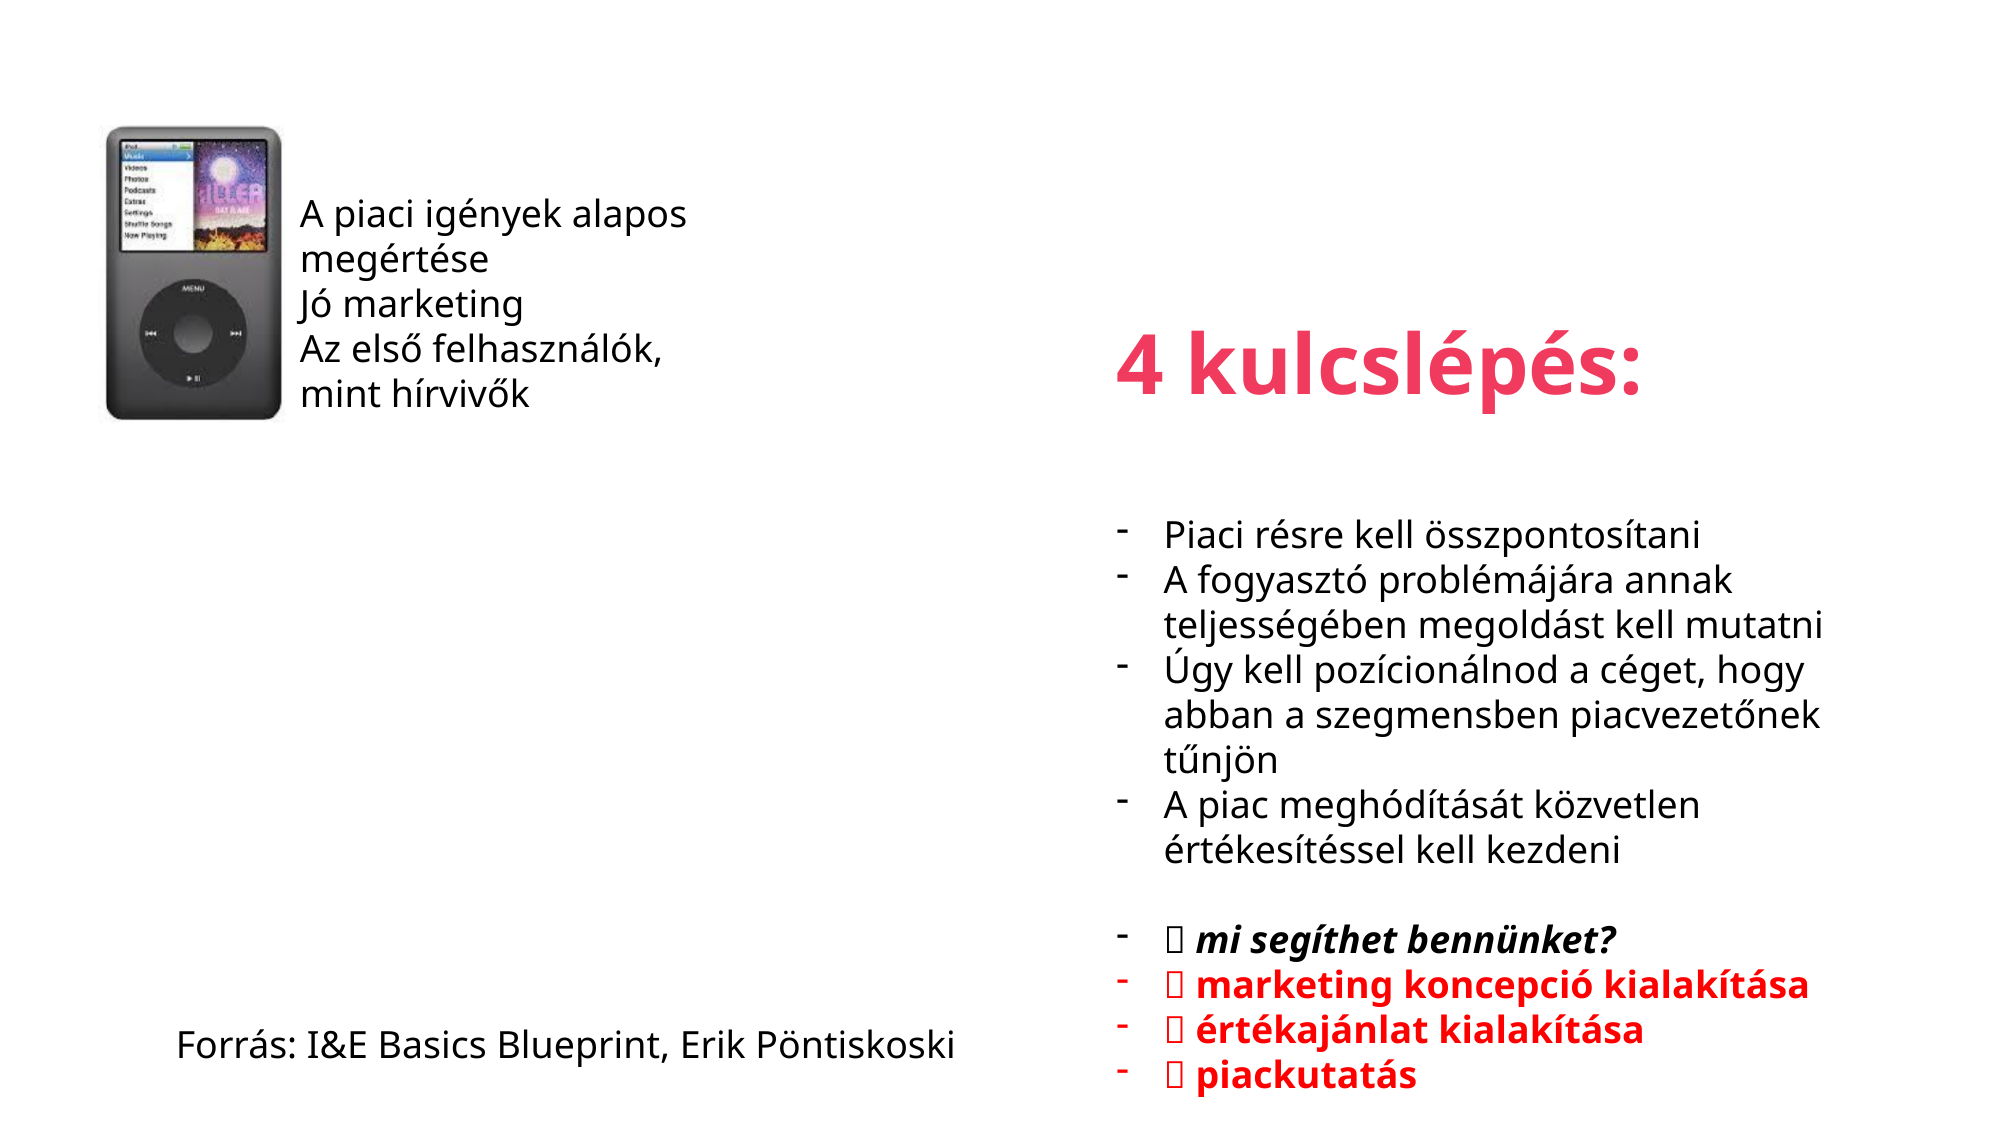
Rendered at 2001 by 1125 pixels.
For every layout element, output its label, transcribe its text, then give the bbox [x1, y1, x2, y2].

text_box A piaci igények alapos megértése Jó marketing Az első felhasználók, mint hírvivők [324, 182, 769, 423]
text_box Forrás: I&E Basics Blueprint, Erik Pöntiskoski [161, 1013, 1019, 1119]
text_box 4 kulcslépés: Piaci résre kell összpontosítani A fogyasztó problémájára annak teljességében megoldást kell mutatni Úgy kell pozícionálnod a céget, hogy abban a szegmensben piacvezetőnek tűnjön A piac meghódítását közvetlen értékesítéssel kell kezdeni  mi segíthet bennünket?  marketing koncepció kialakítása  értékajánlat kialakítása  piackutatás [1101, 303, 1871, 1104]
picture [0, 0, 324, 525]
